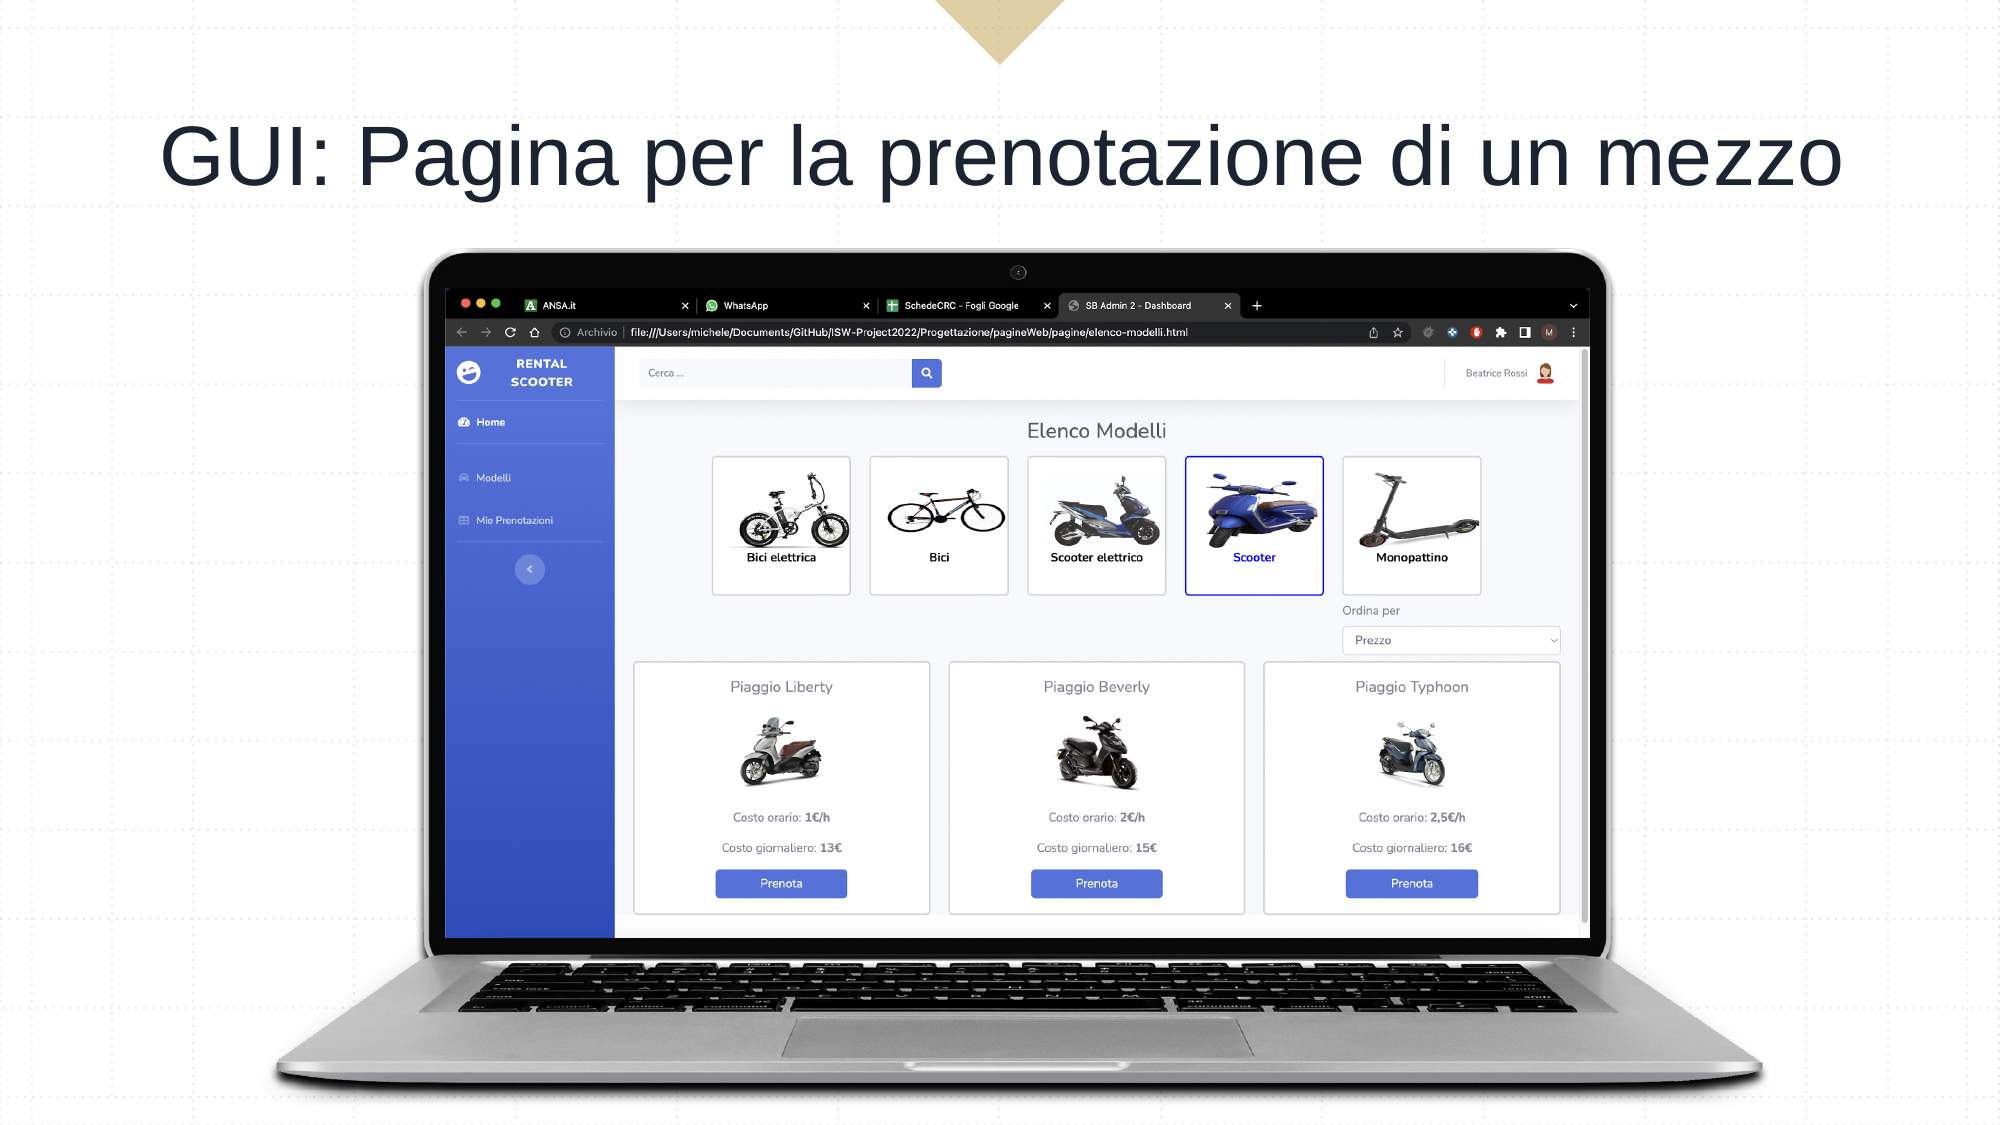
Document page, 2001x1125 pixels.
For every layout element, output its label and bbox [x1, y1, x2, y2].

list [257, 248, 1773, 1091]
text_box [0, 0, 2000, 1125]
picture [445, 287, 1590, 938]
